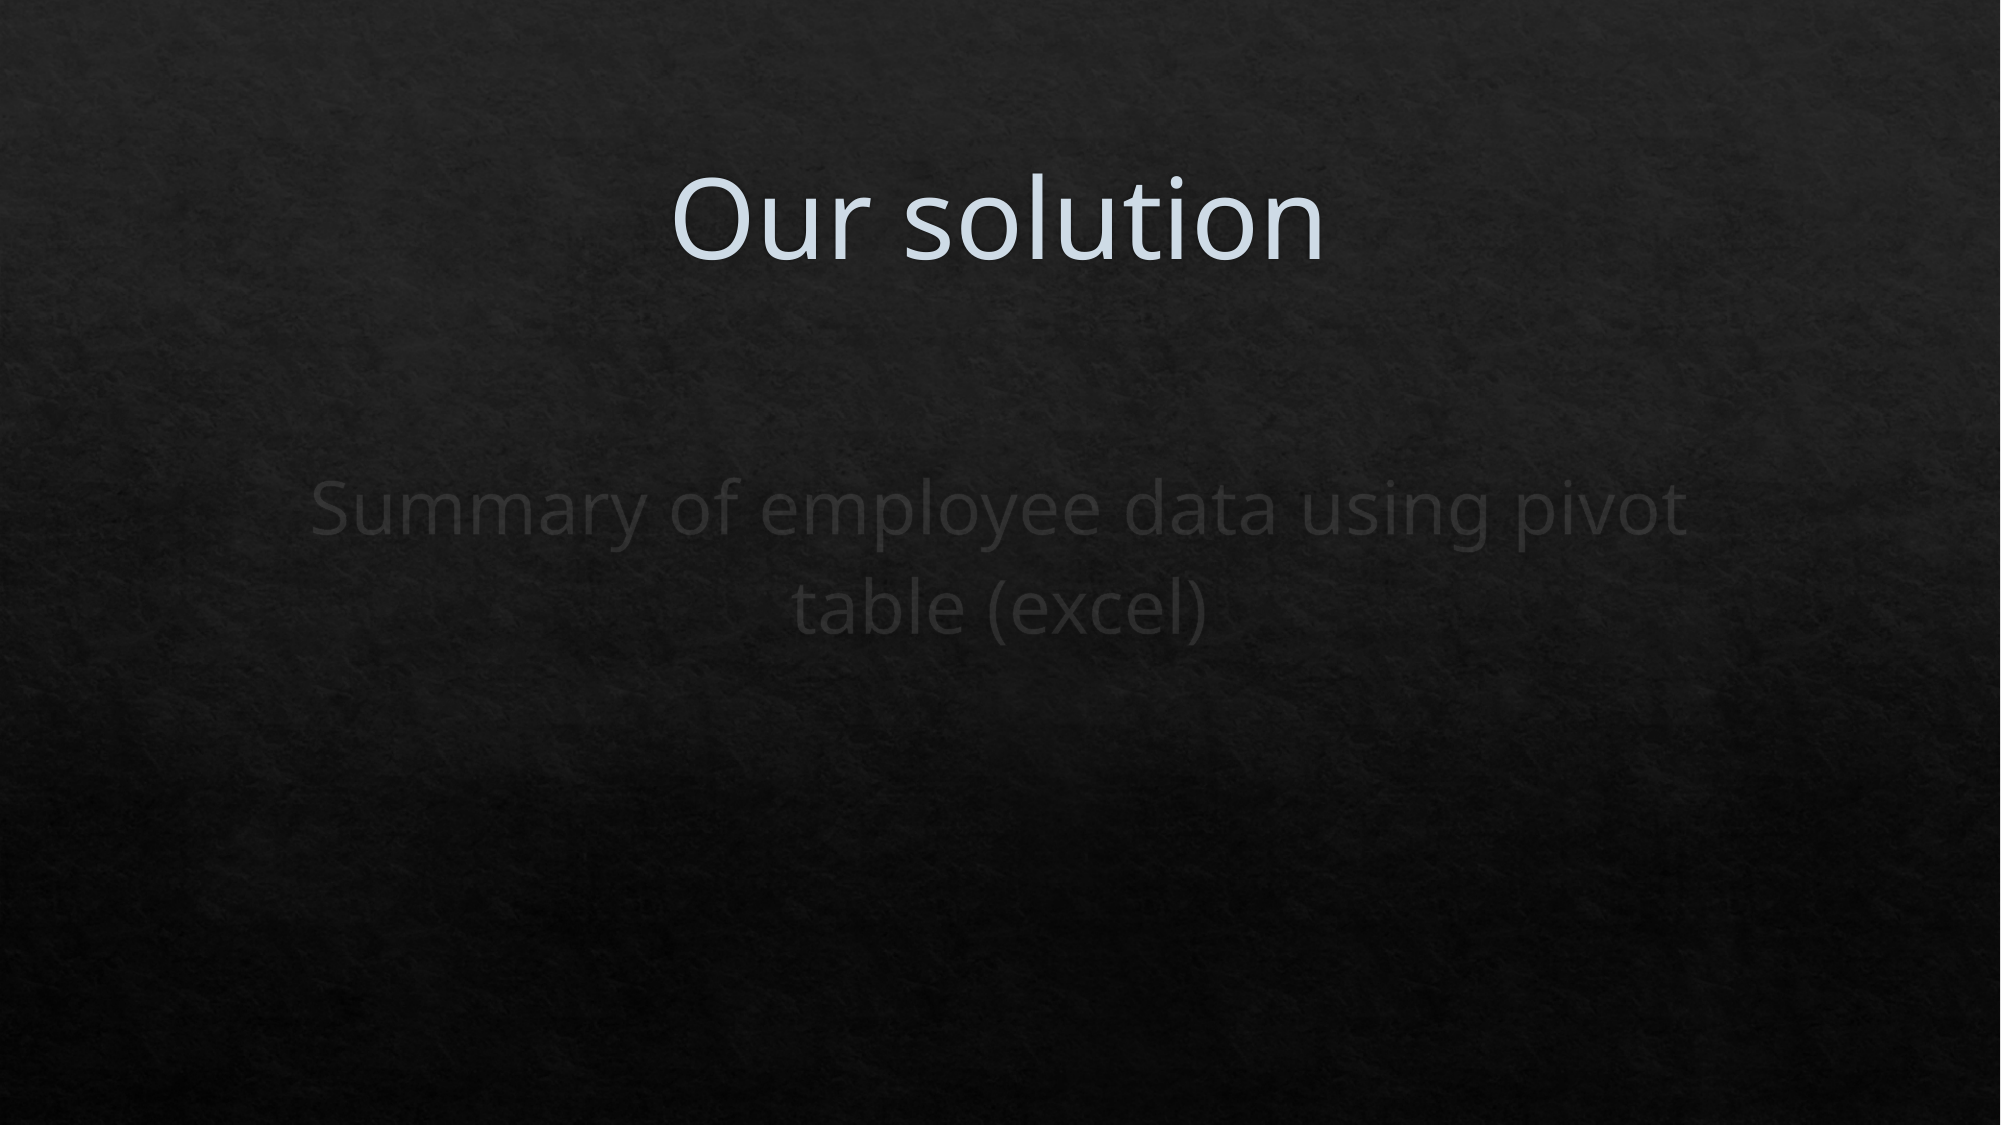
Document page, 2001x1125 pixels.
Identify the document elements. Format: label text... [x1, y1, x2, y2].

subtitle Summary of employee data using pivot table (excel) [224, 443, 1774, 711]
title Our solution [224, 119, 1774, 292]
